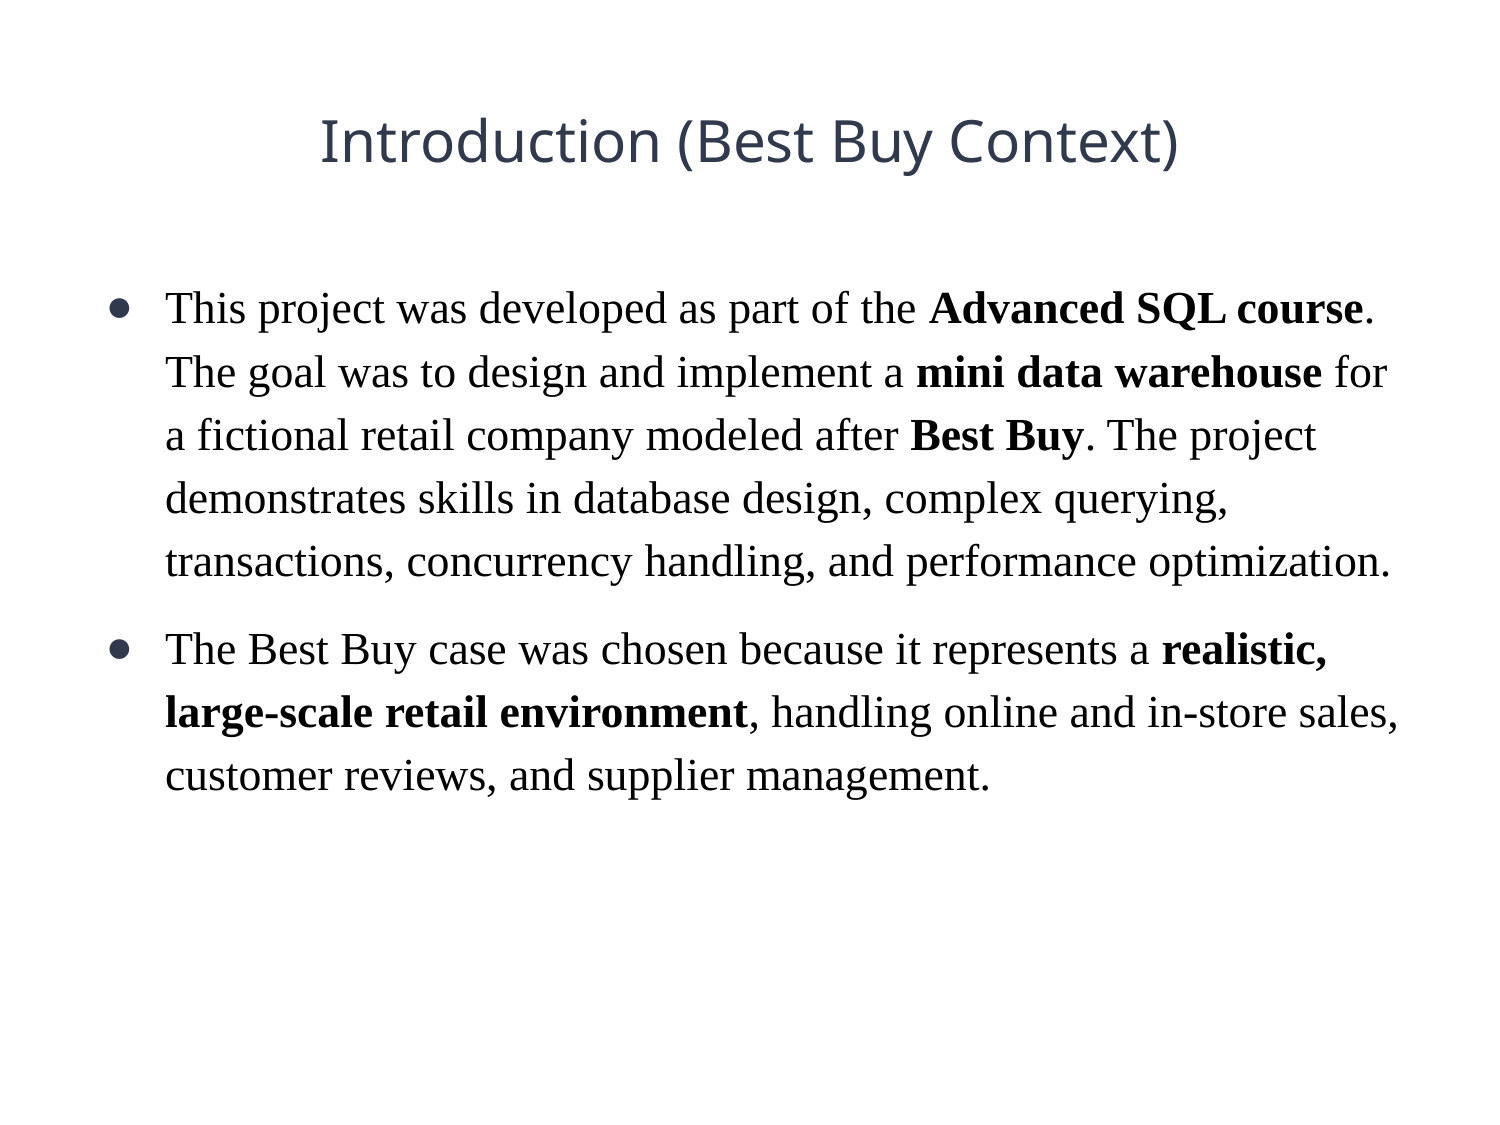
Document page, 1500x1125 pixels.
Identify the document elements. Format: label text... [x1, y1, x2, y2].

title Introduction (Best Buy Context) [75, 45, 1425, 233]
list This project was developed as part of the Advanced SQL course. The goal was to design and implement a mini data warehouse for a fictional retail company modeled after Best Buy. The project demonstrates skills in database design, complex querying, transactions, concurrency handling, and performance optimization. The Best Buy case was chosen because it represents a realistic, large-scale retail environment, handling online and in-store sales, customer reviews, and supplier management. [75, 262, 1425, 1005]
